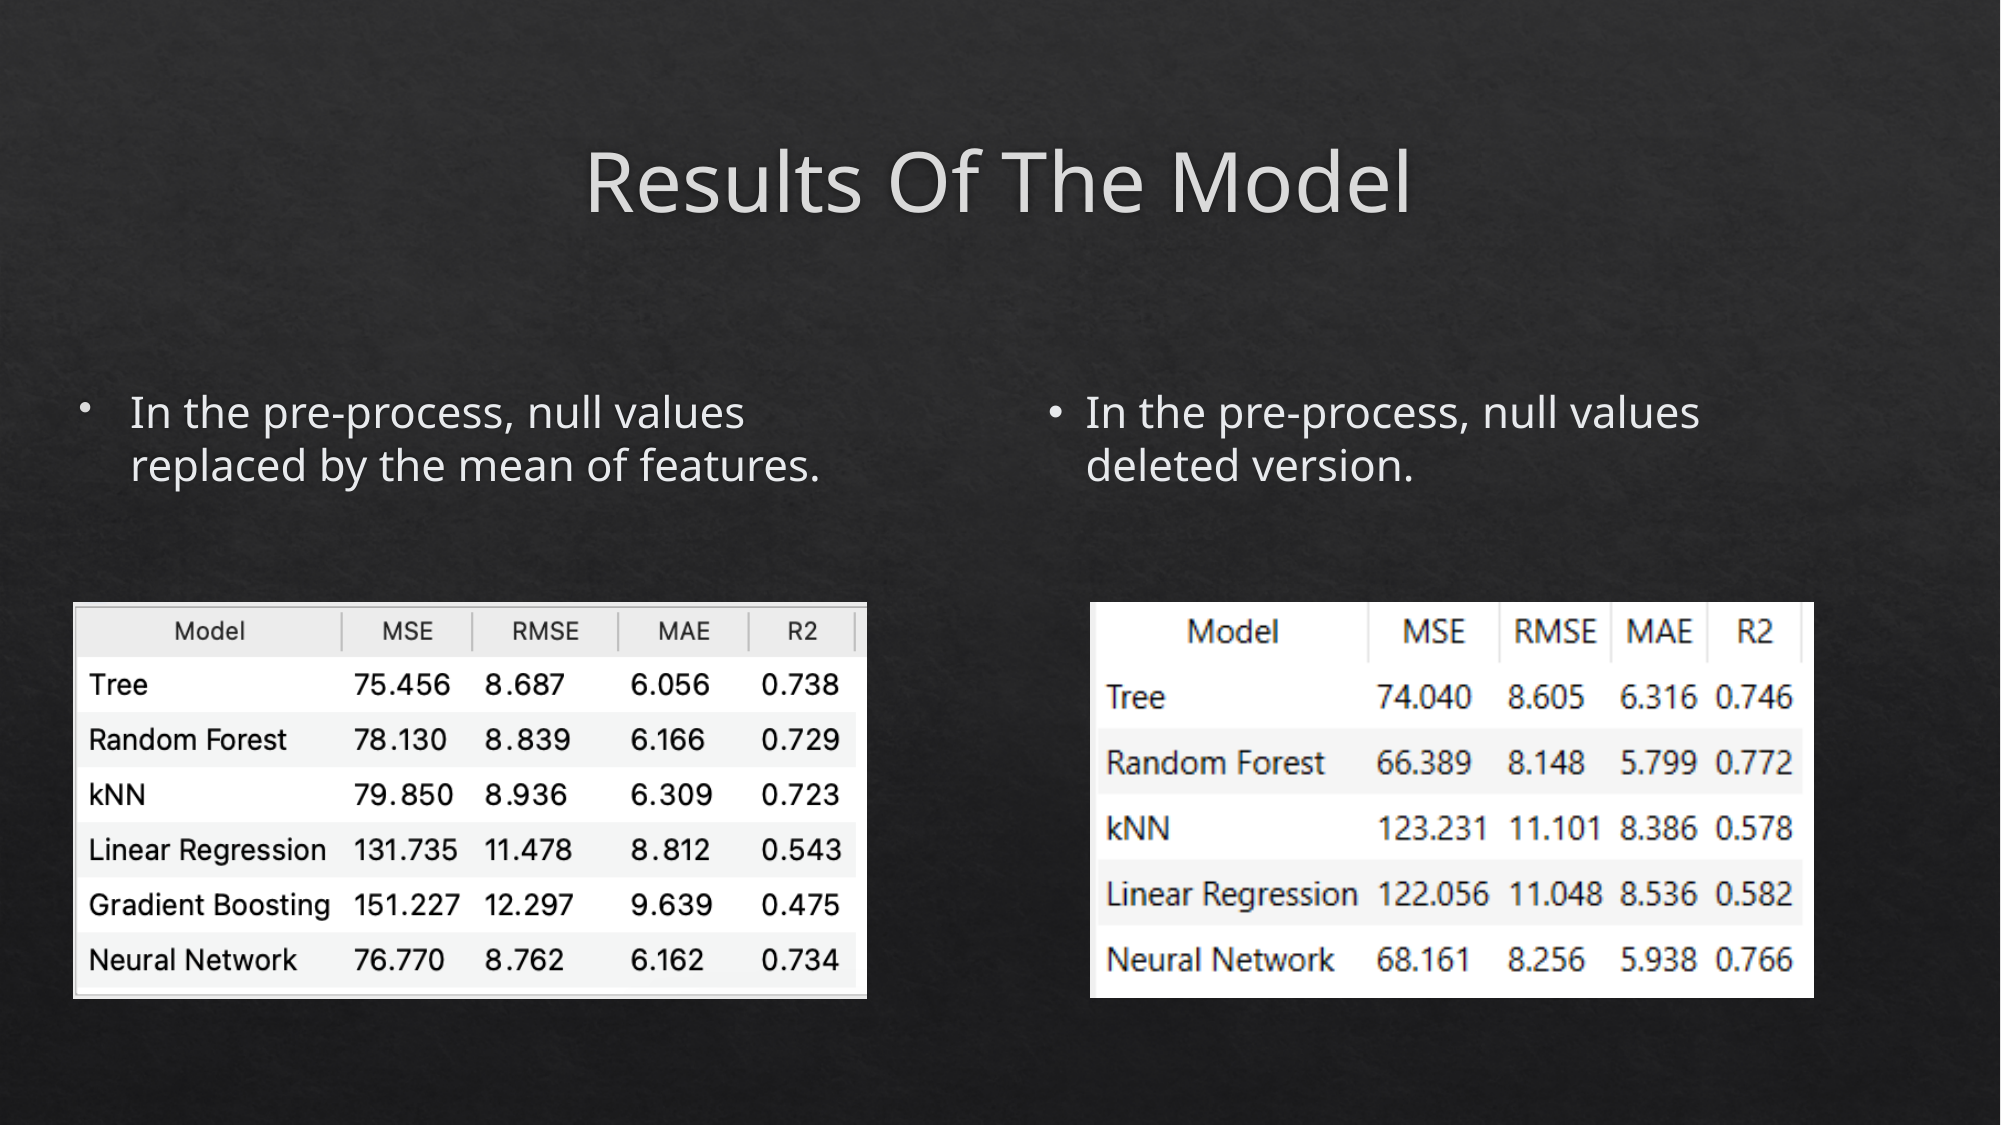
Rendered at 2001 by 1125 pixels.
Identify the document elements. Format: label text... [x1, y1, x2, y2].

title Results Of The Model [149, 99, 1849, 260]
list In the pre-process, null values replaced by the mean of features. [73, 140, 888, 779]
picture [1090, 602, 1814, 999]
picture [73, 602, 868, 999]
text_box In the pre-process, null values deleted version. [1048, 385, 1862, 536]
